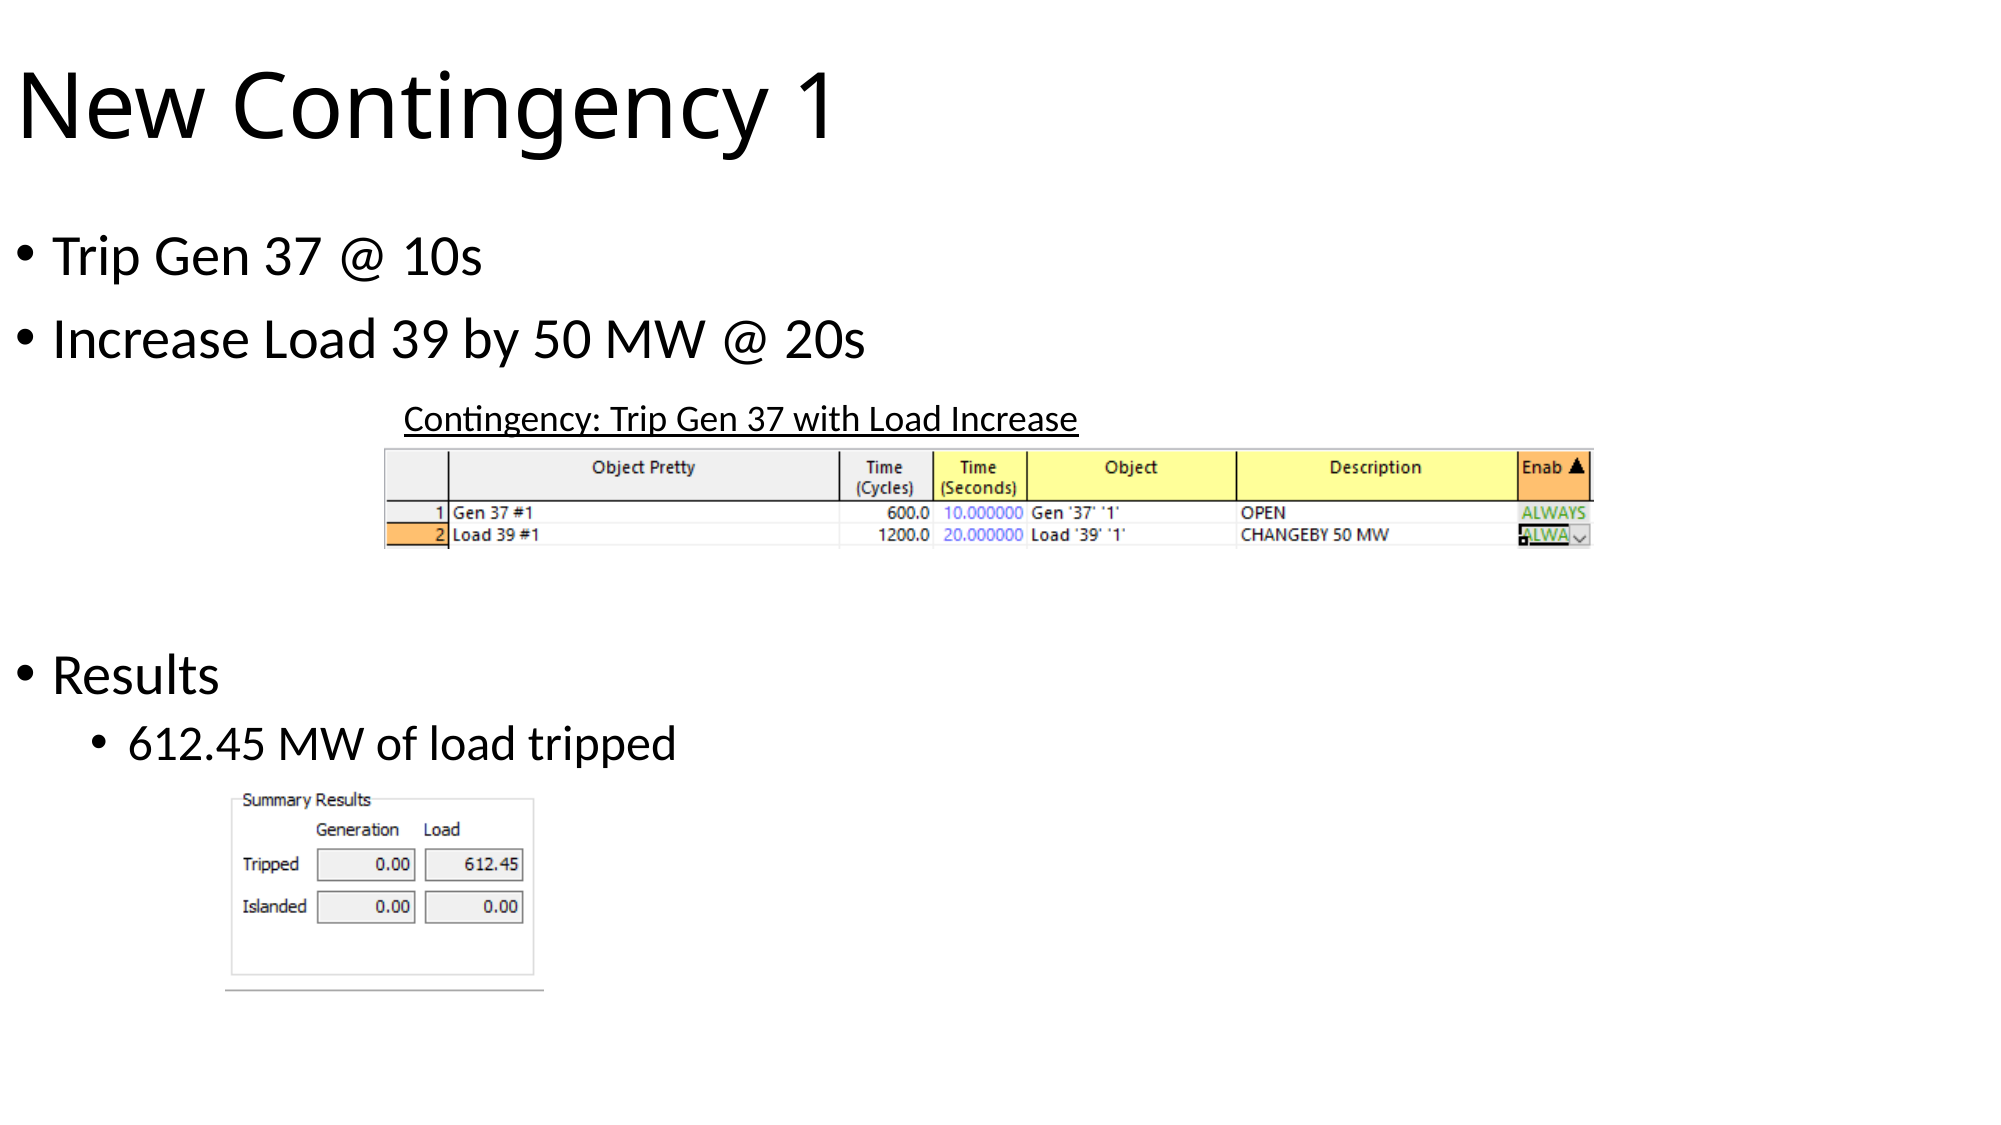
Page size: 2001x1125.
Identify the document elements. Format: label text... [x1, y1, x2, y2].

title New Contingency 1 [0, 0, 1725, 217]
list Trip Gen 37 @ 10s Increase Load 39 by 50 MW @ 20s Results 612.45 MW of load tripped [0, 217, 1725, 932]
text_box Contingency: Trip Gen 37 with Load Increase [388, 386, 1094, 447]
picture [225, 778, 544, 994]
picture [384, 447, 1594, 549]
